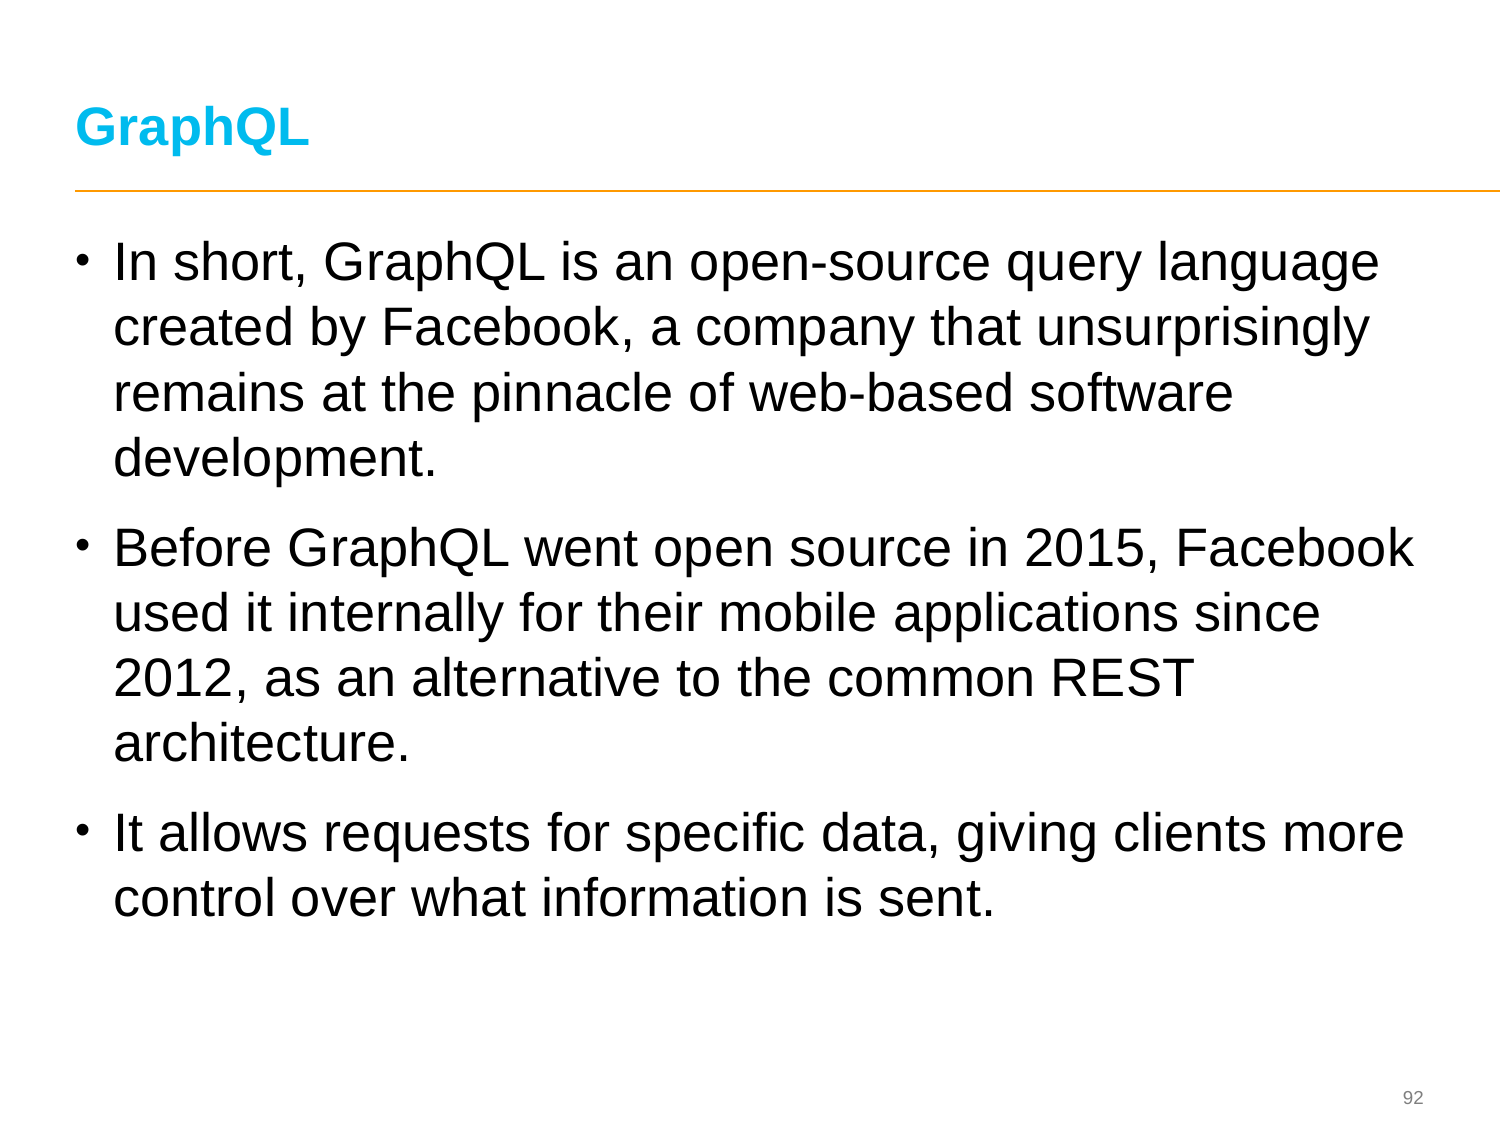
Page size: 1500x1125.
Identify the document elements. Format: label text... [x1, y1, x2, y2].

title GraphQL [75, 27, 1422, 157]
list In short, GraphQL is an open-source query language created by Facebook, a company that unsurprisingly remains at the pinnacle of web-based software development. Before GraphQL went open source in 2015, Facebook used it internally for their mobile applications since 2012, as an alternative to the common REST architecture. It allows requests for specific data, giving clients more control over what information is sent. [75, 226, 1425, 1018]
